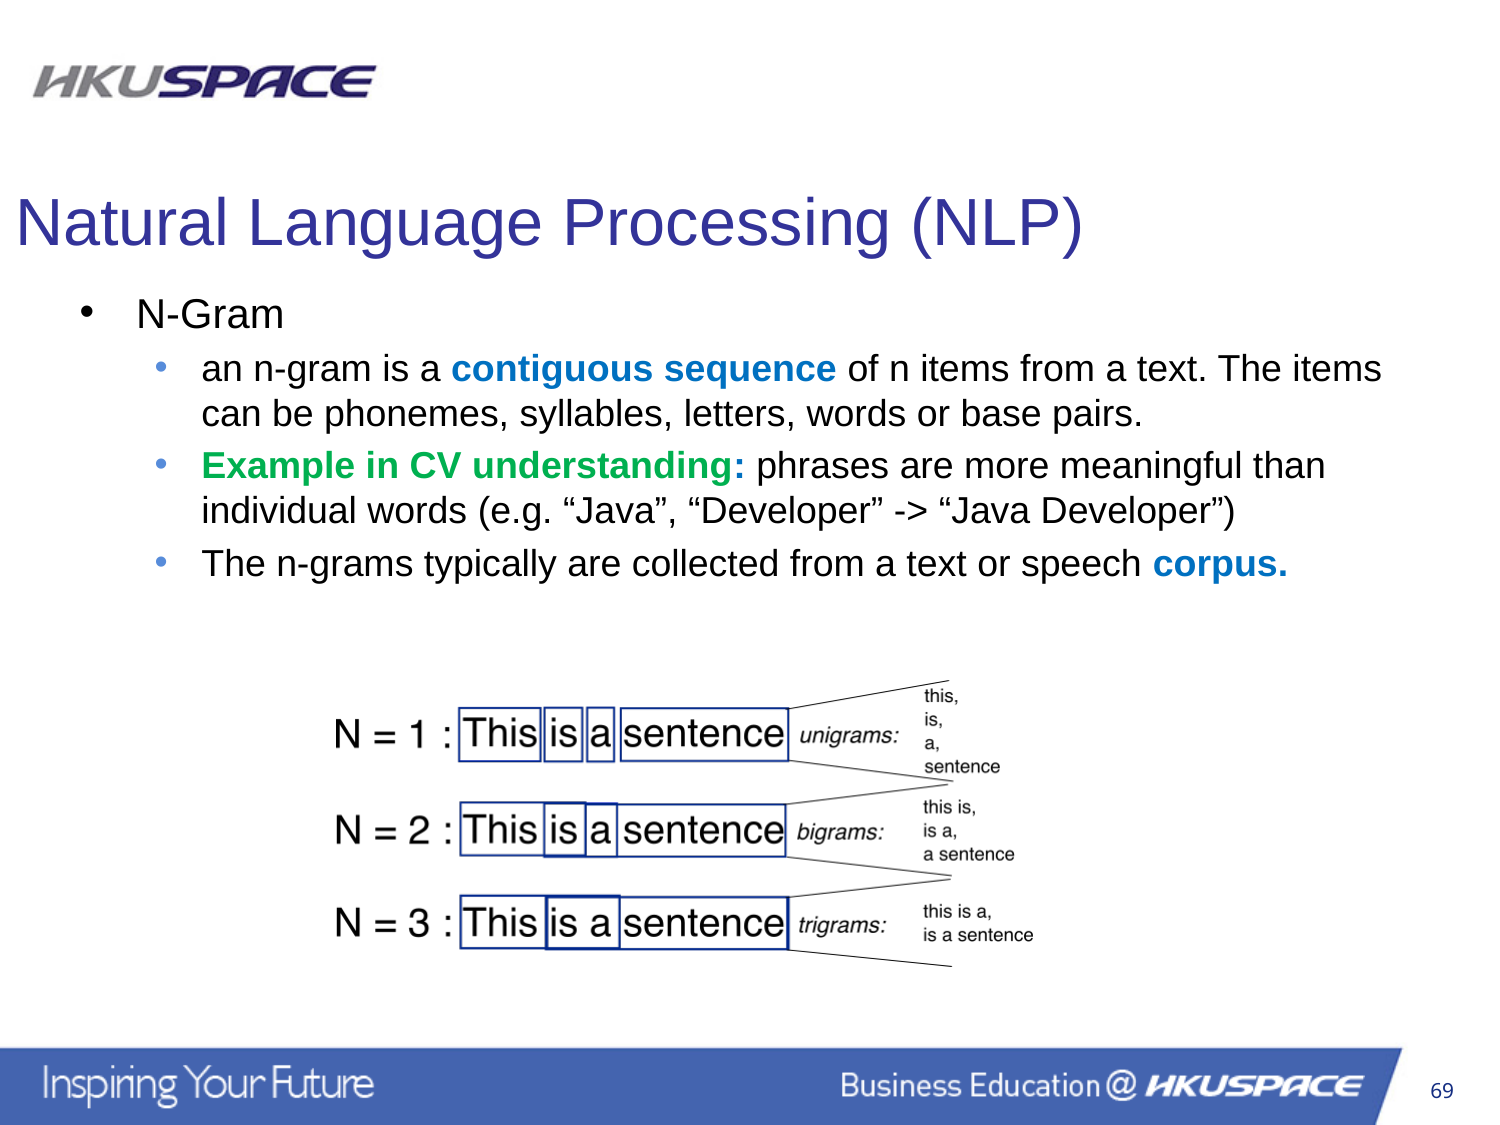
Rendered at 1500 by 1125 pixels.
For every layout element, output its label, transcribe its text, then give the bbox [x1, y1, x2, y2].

picture [0, 0, 1500, 1125]
title Natural Language Processing (NLP) [0, 101, 1325, 266]
slide_number 69 [1415, 1070, 1499, 1125]
text_box N-Gram an n-gram is a contiguous sequence of n items from a text. The items can be phonemes, syllables, letters, words or base pairs. Example in CV understanding: phrases are more meaningful than individual words (e.g. “Java”, “Developer” -> “Java Developer”) The n-grams typically are collected from a text or speech corpus. [64, 278, 1447, 1047]
